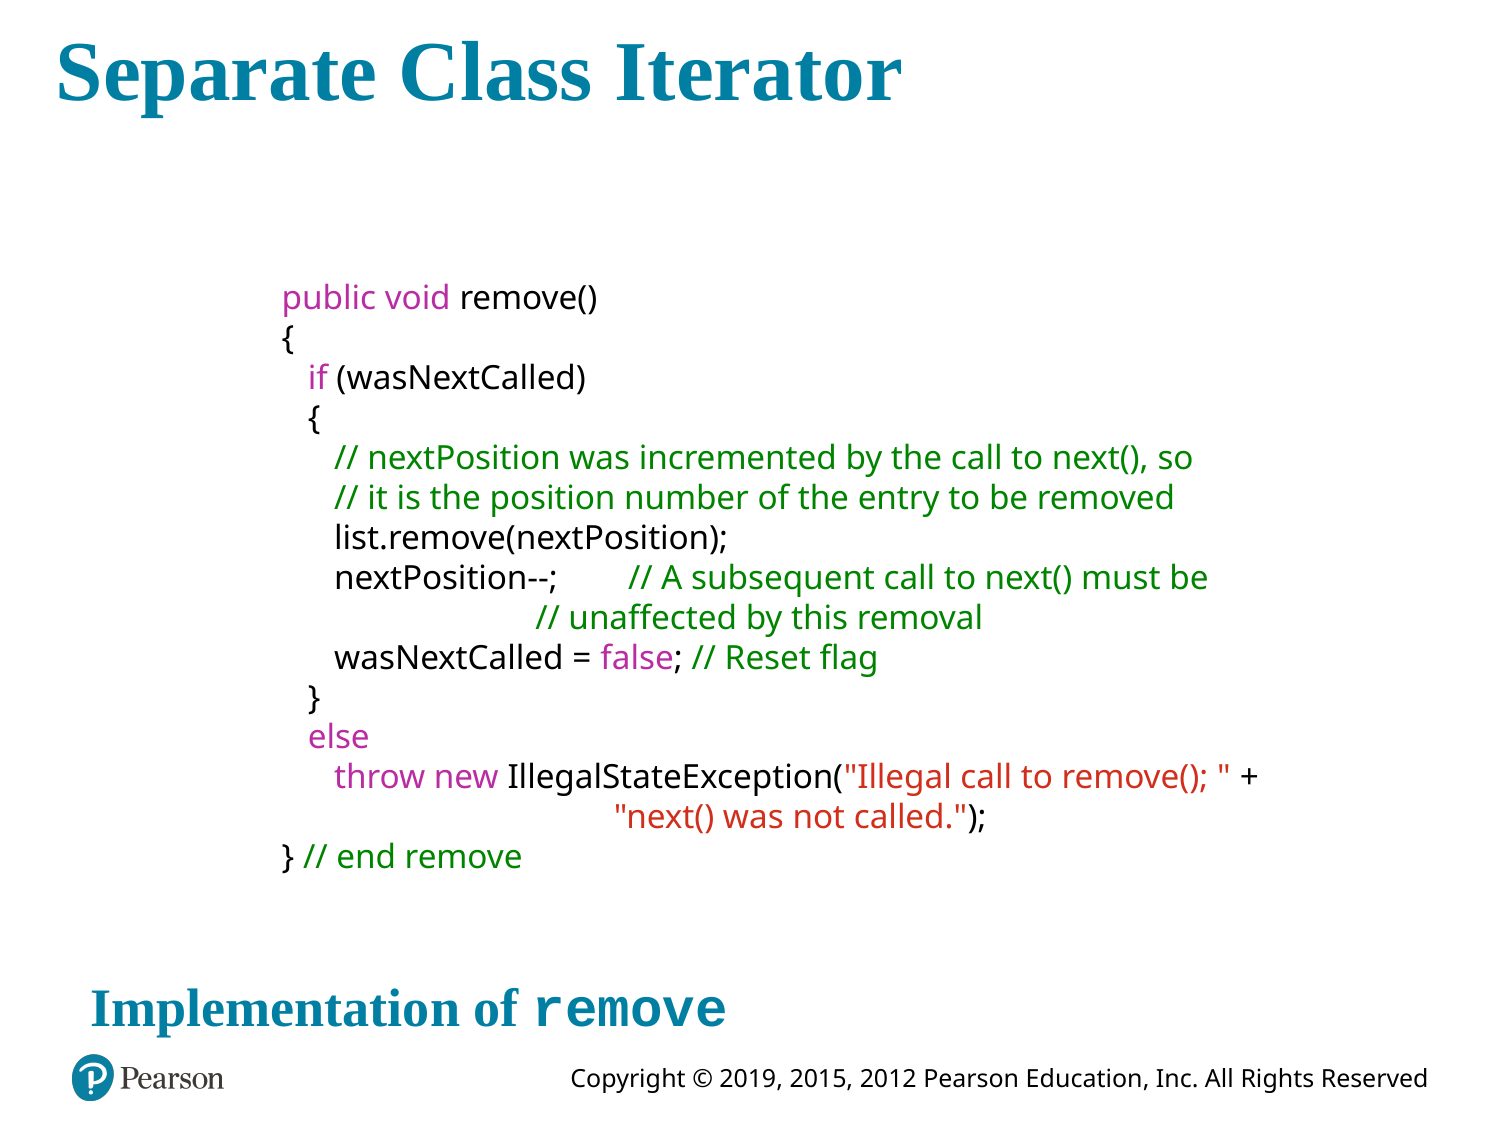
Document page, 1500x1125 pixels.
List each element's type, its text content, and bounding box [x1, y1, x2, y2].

text_box public void remove() { if (wasNextCalled) { // nextPosition was incremented by the call to next(), so // it is the position number of the entry to be removed list.remove(nextPosition); nextPosition--; // A subsequent call to next() must be // unaffected by this removal wasNextCalled = false; // Reset flag } else throw new IllegalStateException("Illegal call to remove(); " + "next() was not called."); } // end remove [274, 269, 1267, 883]
picture [72, 1054, 88, 1070]
picture [80, 1063, 106, 1088]
list Implementation of remove [74, 955, 1426, 1053]
title Separate Class Iterator [40, 0, 1438, 133]
picture [72, 1087, 83, 1101]
picture [98, 1054, 224, 1101]
